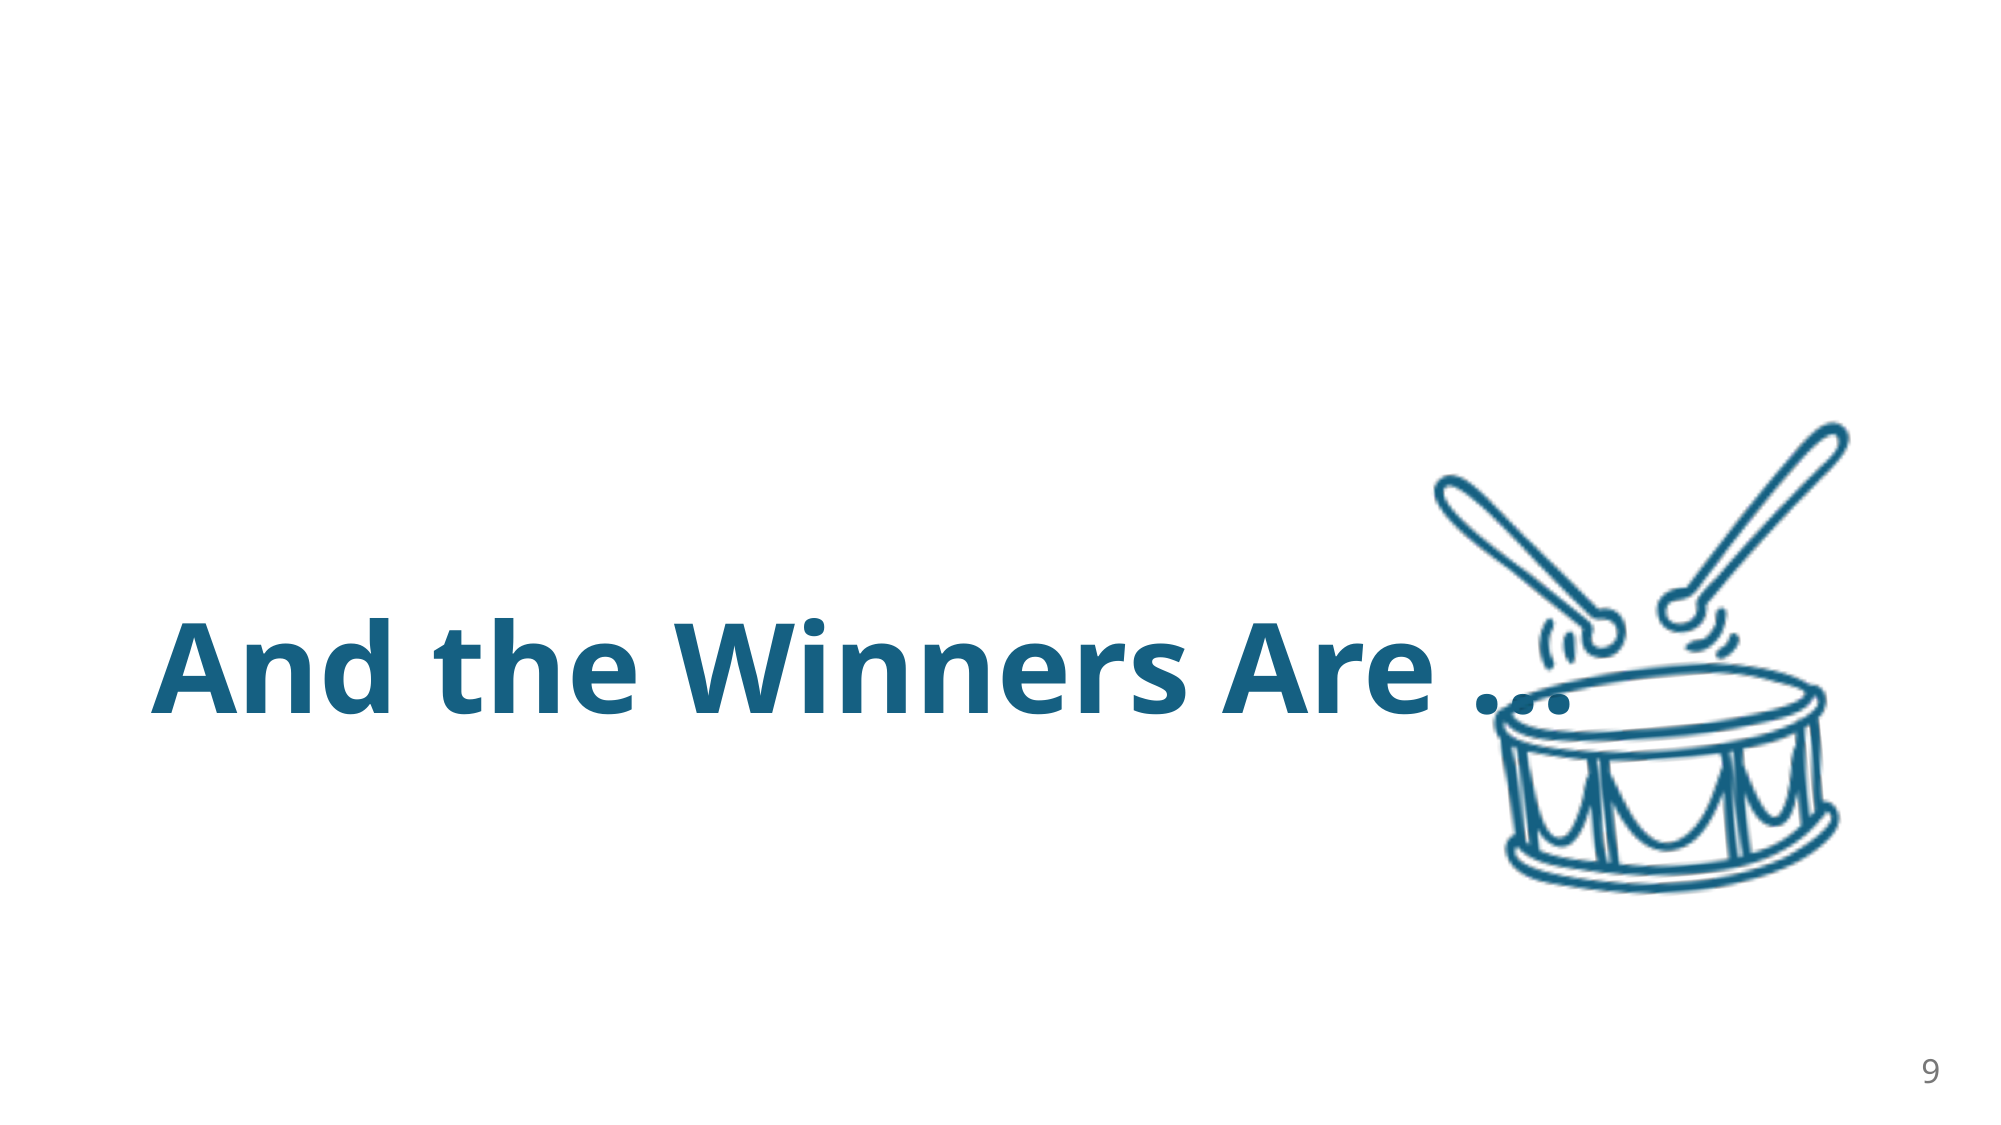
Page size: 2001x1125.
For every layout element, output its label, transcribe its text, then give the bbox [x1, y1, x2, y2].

picture [1398, 414, 1903, 918]
slide_number 9 [1800, 1042, 1956, 1103]
title And the Winners Are ... [136, 280, 1862, 749]
